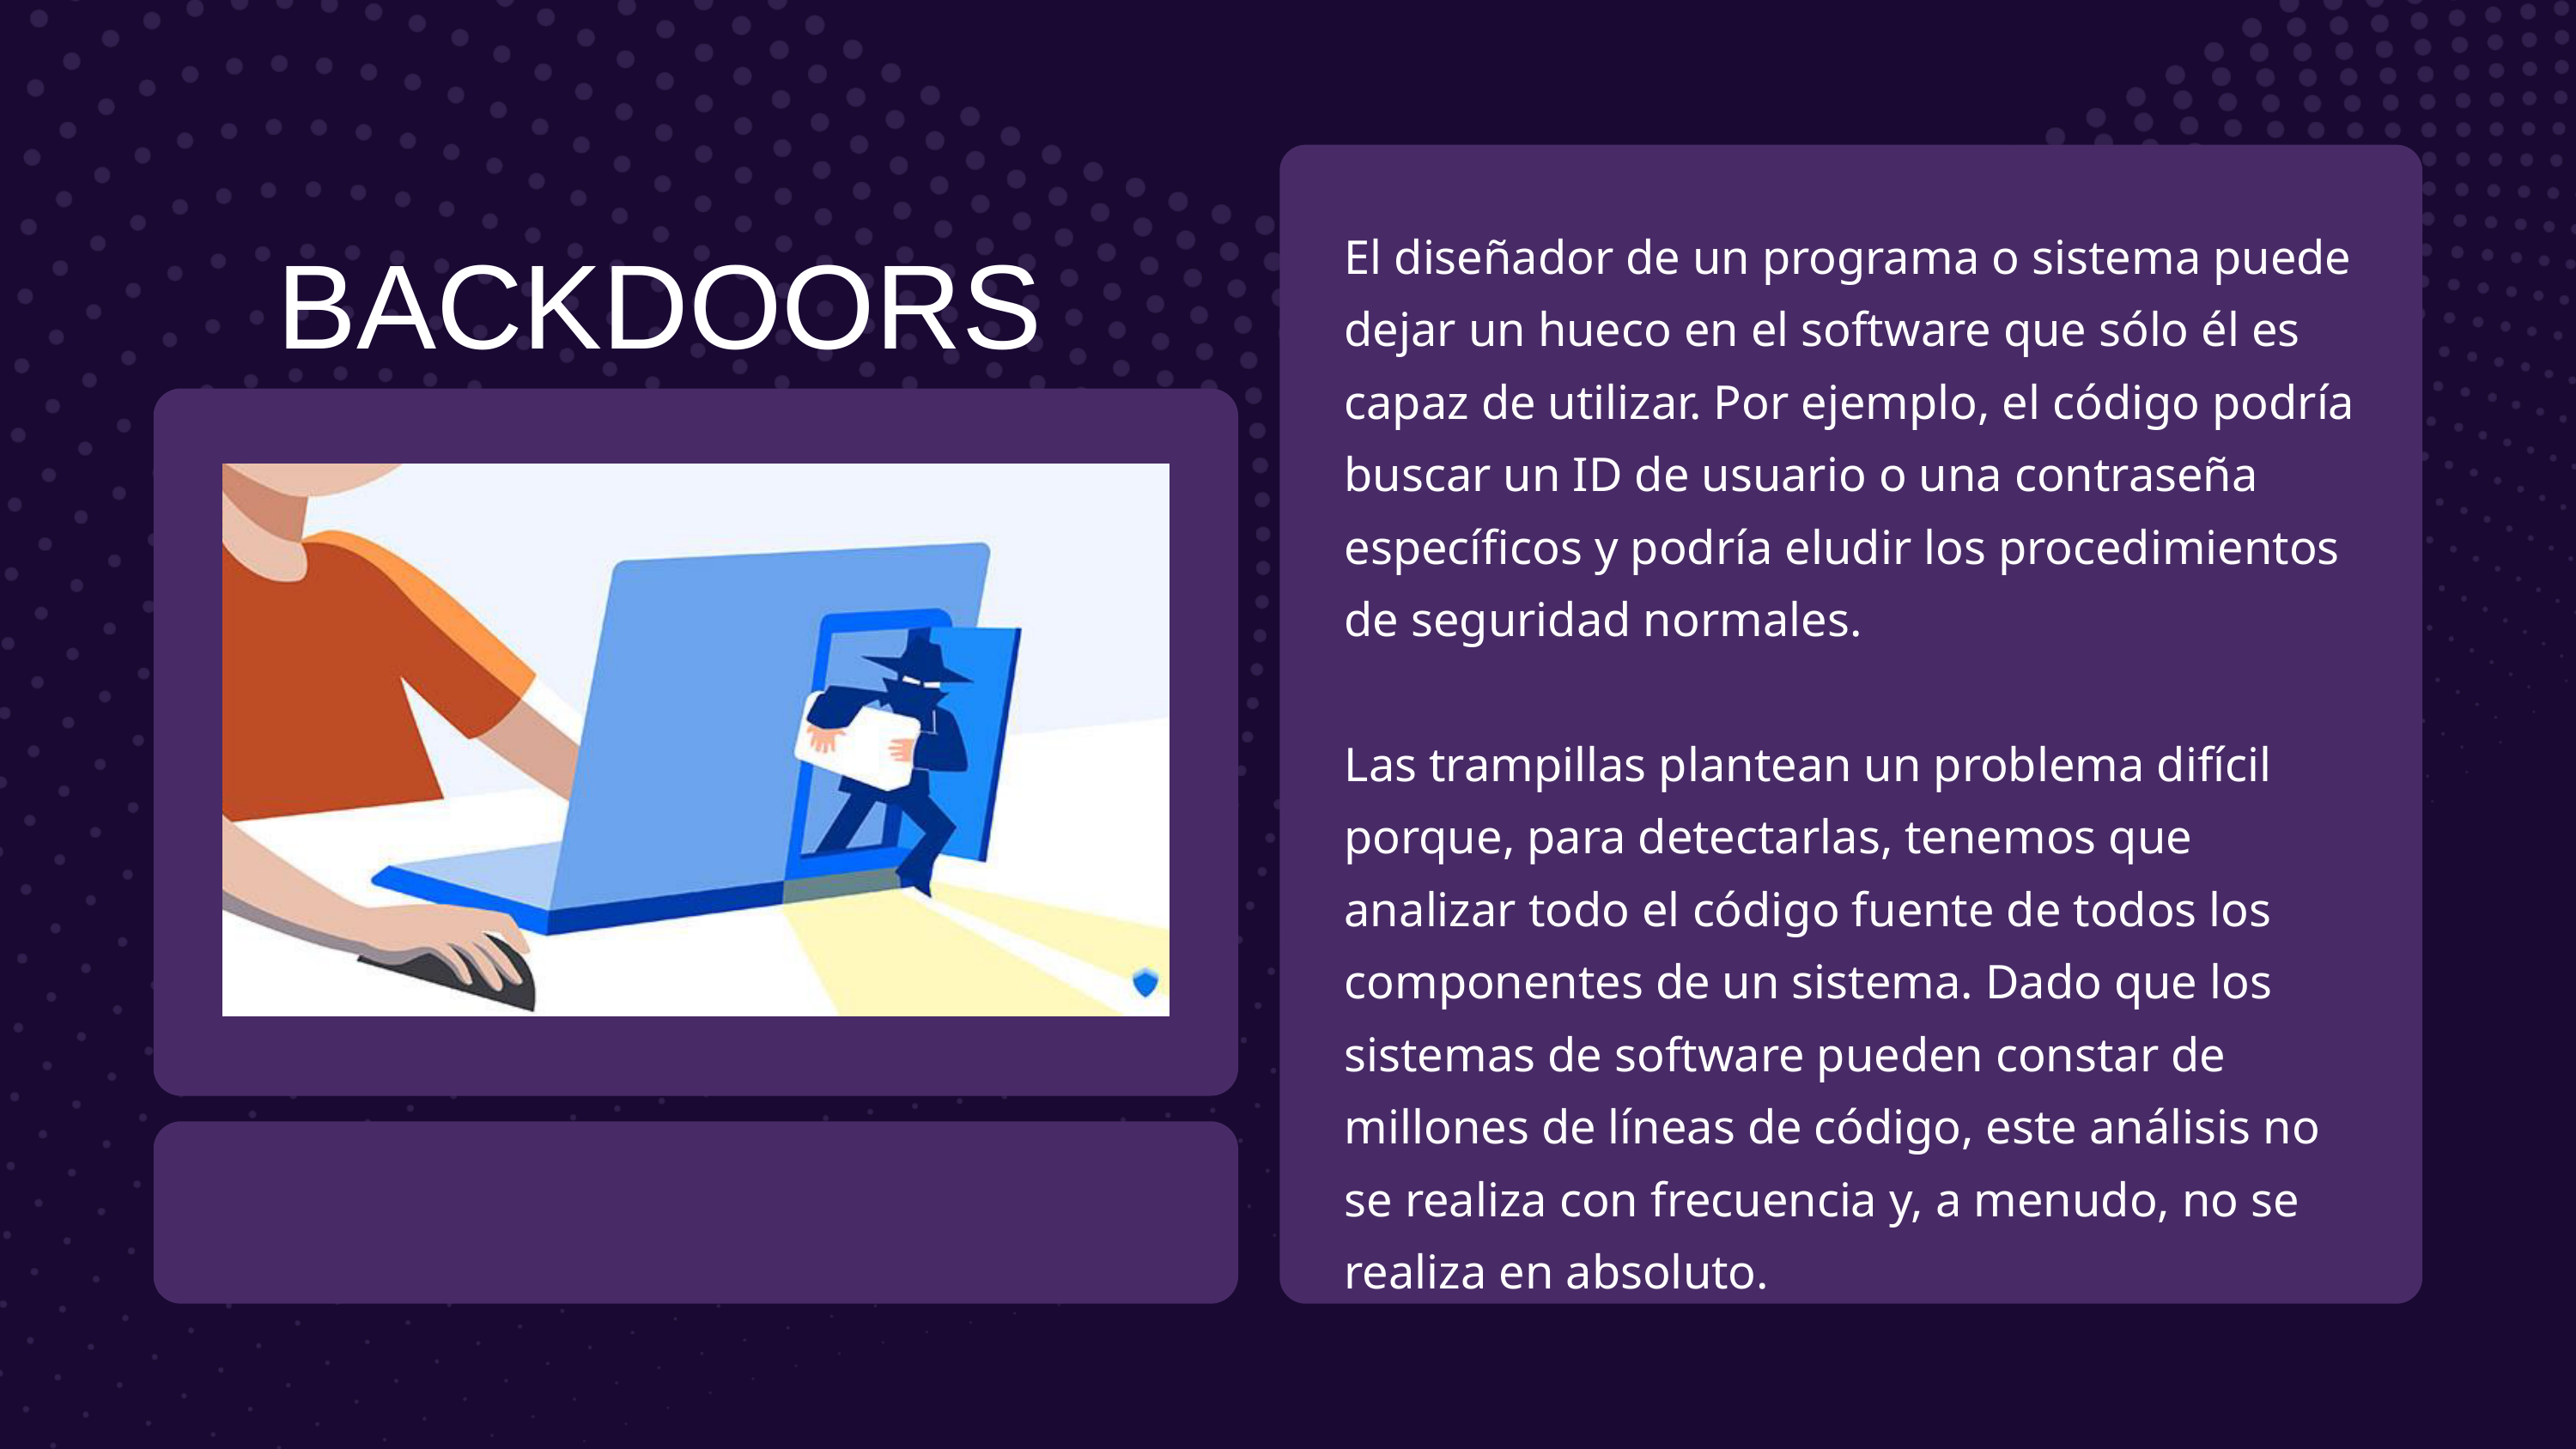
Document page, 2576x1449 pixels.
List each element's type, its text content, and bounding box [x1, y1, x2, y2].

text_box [153, 1106, 1239, 1304]
text_box BACKDOORS [276, 198, 1115, 372]
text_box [1279, 129, 2423, 1304]
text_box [153, 373, 1239, 1096]
text_box [0, 0, 2576, 1449]
